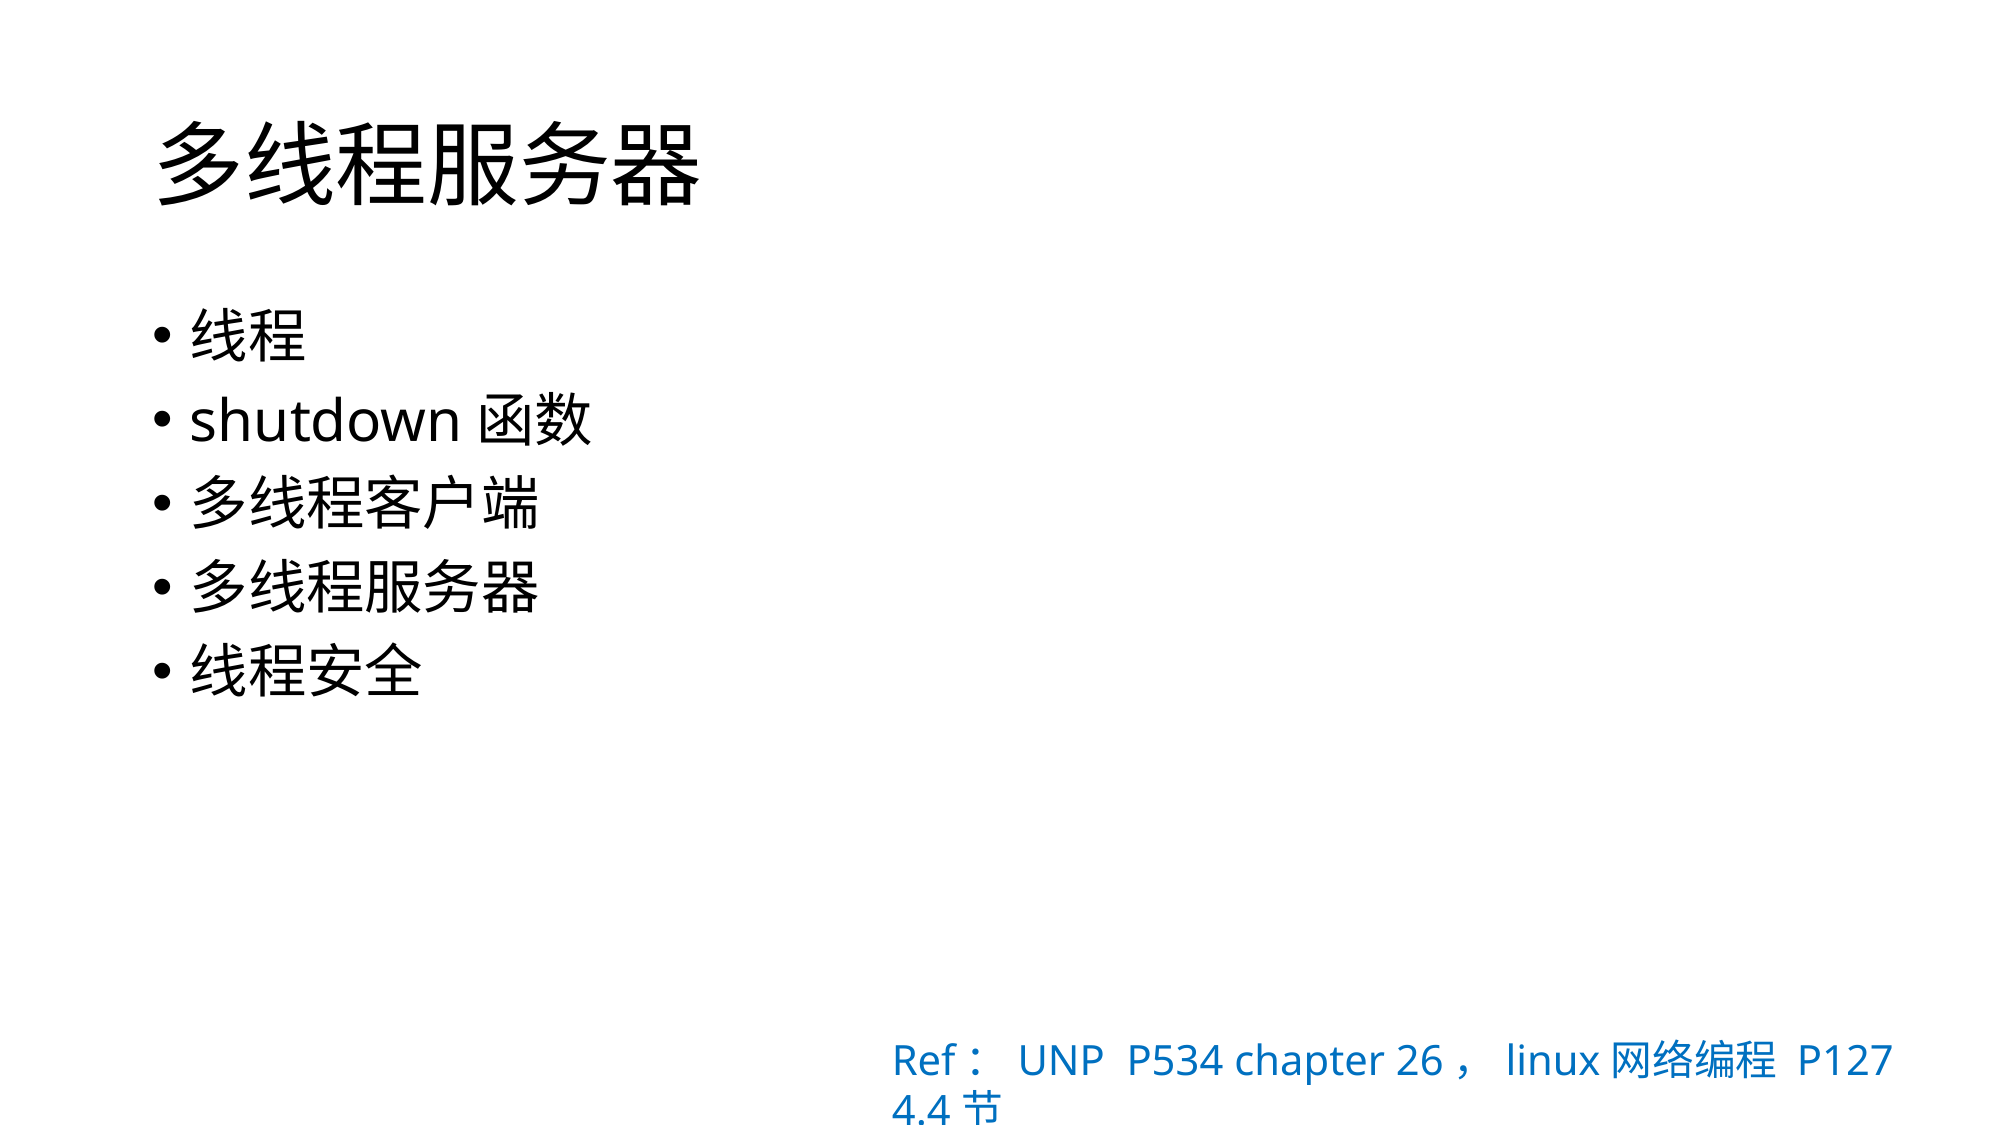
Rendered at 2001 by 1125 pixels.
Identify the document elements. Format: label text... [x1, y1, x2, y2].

title 多线程服务器 [137, 59, 1863, 278]
text_box Ref：UNP P534 chapter 26，linux网络编程 P127 4.4节 [727, 1026, 1969, 1125]
list 线程 shutdown函数 多线程客户端 多线程服务器 线程安全 [137, 299, 1863, 1014]
